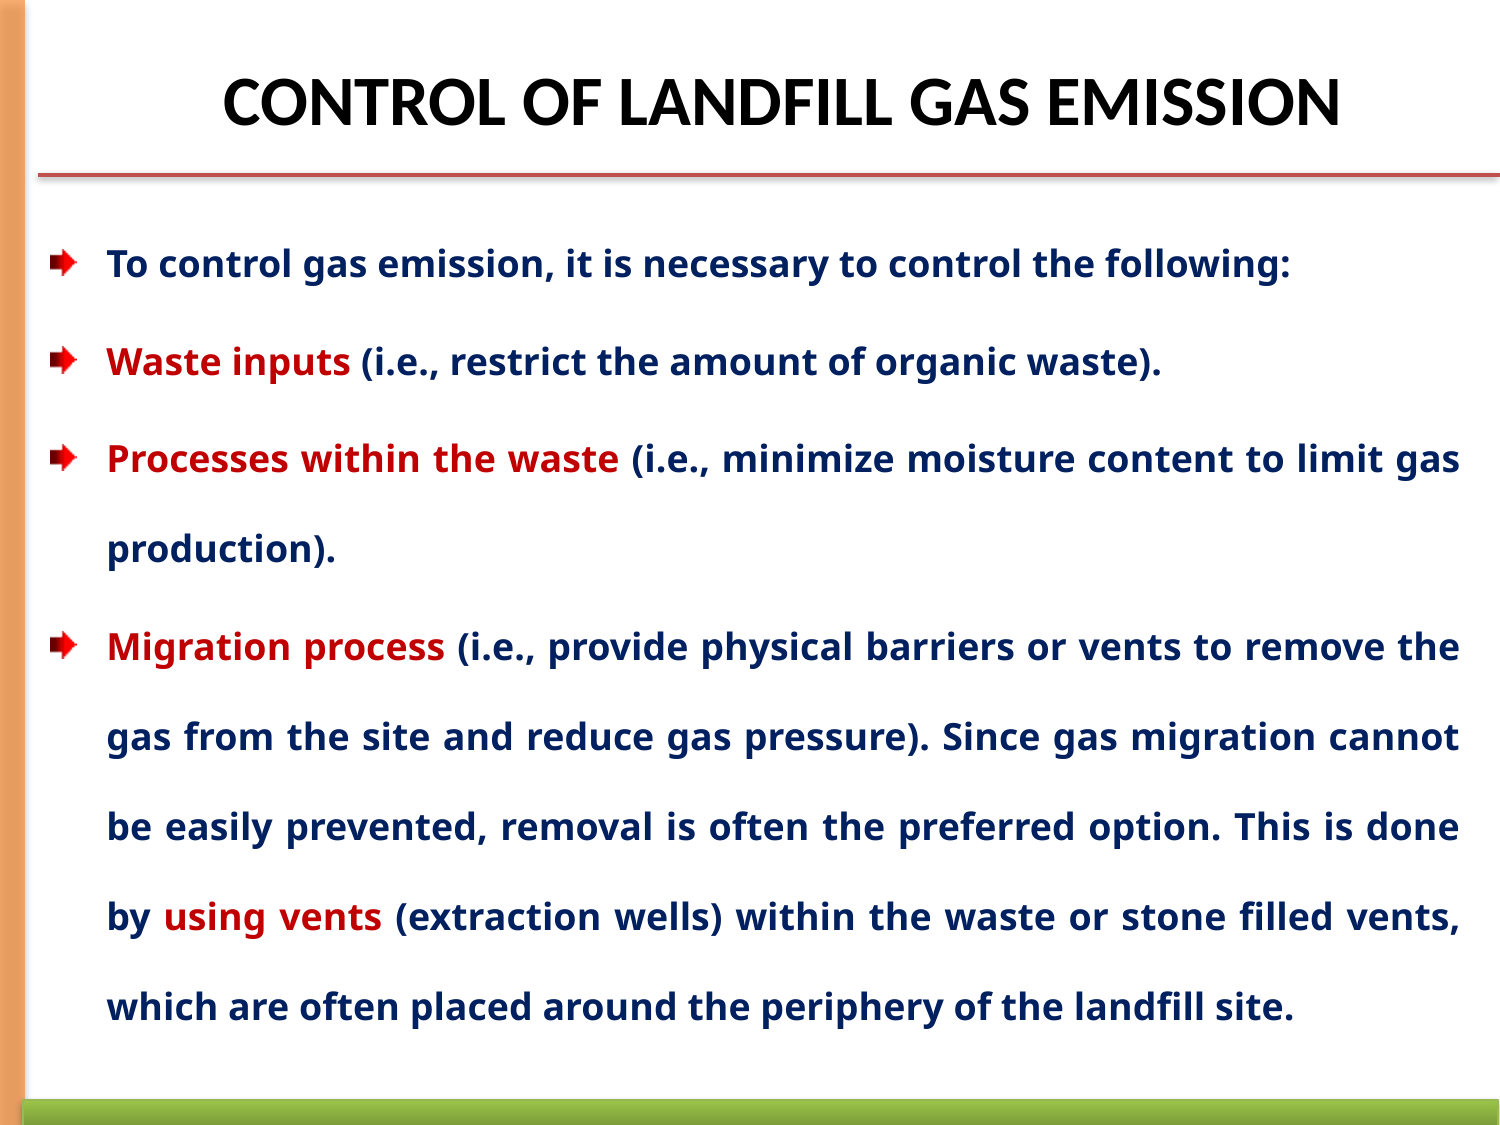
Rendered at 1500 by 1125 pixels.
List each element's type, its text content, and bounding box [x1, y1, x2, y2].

picture [50, 249, 77, 276]
picture [50, 631, 77, 659]
picture [50, 346, 77, 374]
title CONTROL OF LANDFILL GAS EMISSION [70, 2, 1496, 191]
list To control gas emission, it is necessary to control the following: Waste inputs (i.e., restrict the amount of organic waste). Processes within the waste (i.e., minimize moisture content to limit gas production). Migration process (i.e., provide physical barriers or vents to remove the gas from the site and reduce gas pressure). Since gas migration cannot be easily prevented, removal is often the preferred option. This is done by using vents (extraction wells) within the waste or stone filled vents, which are often placed around the periphery of the landfill site. [35, 187, 1477, 1079]
picture [50, 444, 77, 471]
